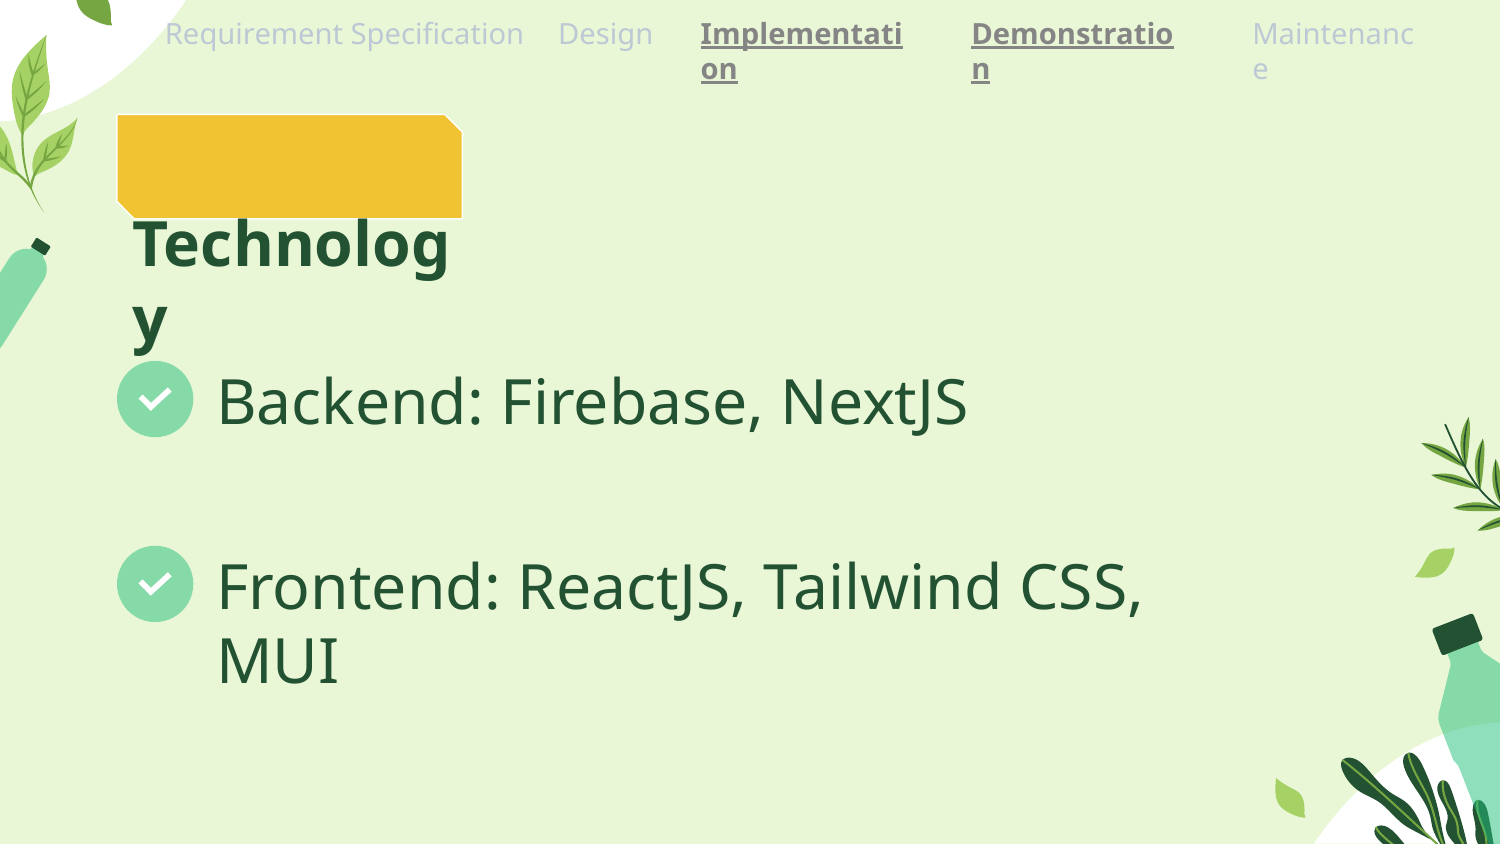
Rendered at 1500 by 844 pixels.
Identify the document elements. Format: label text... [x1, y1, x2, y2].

text_box Maintenance [1237, 0, 1444, 100]
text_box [116, 360, 194, 438]
text_box [1414, 547, 1455, 578]
title Technology [116, 114, 471, 209]
text_box Requirement Specification [149, 0, 543, 65]
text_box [116, 545, 194, 623]
text_box Design [543, 0, 678, 65]
title Backend: Firebase, NextJS [201, 346, 1238, 452]
text_box [124, 209, 463, 219]
title Frontend: ReactJS, Tailwind CSS, MUI [201, 531, 1238, 637]
text_box Implementation [685, 0, 936, 100]
text_box Demonstration [956, 0, 1196, 100]
